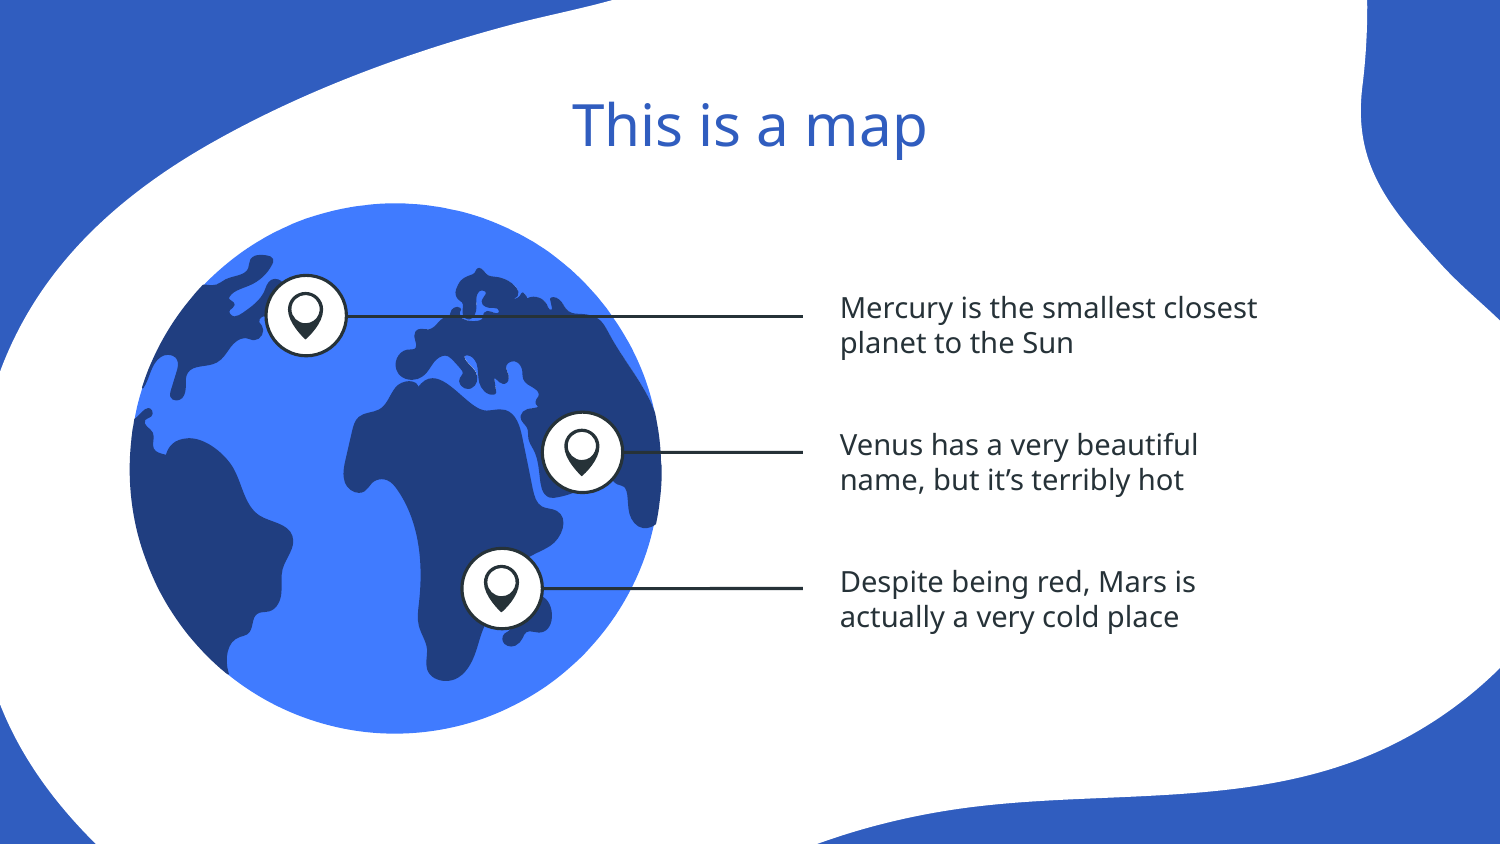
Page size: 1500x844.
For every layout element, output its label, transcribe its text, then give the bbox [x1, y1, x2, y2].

title This is a map [175, 72, 1325, 242]
subtitle Despite being red, Mars is actually a very cold place [824, 548, 1296, 663]
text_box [128, 203, 661, 734]
subtitle Venus has a very beautiful name, but it’s terribly hot [824, 411, 1296, 526]
subtitle Mercury is the smallest closest planet to the Sun [824, 274, 1296, 389]
